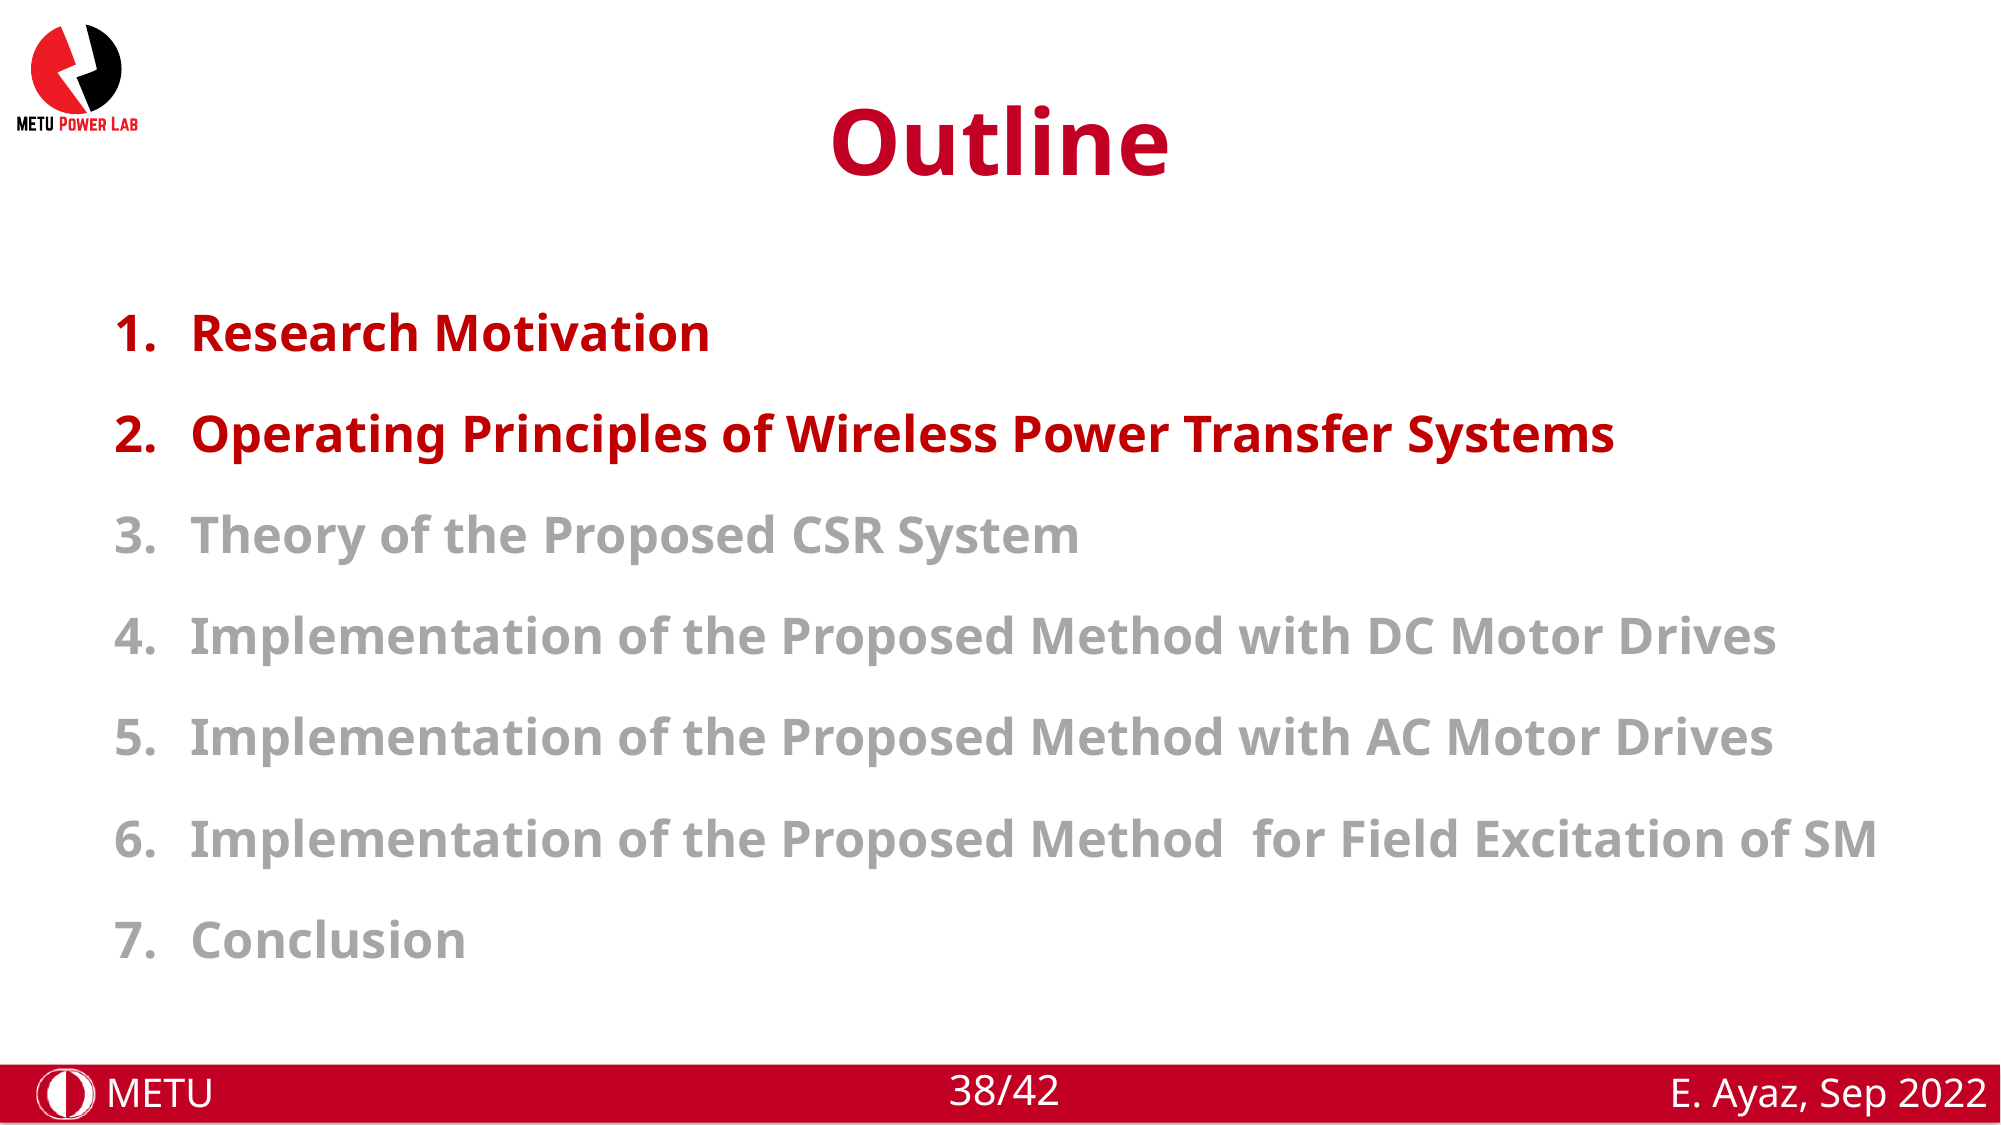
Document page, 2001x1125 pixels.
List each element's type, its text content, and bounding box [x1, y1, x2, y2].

title Outline [99, 45, 1900, 233]
picture [30, 1068, 99, 1120]
list Research Motivation Operating Principles of Wireless Power Transfer Systems Theory of the Proposed CSR System Implementation of the Proposed Method with DC Motor Drives Implementation of the Proposed Method with AC Motor Drives Implementation of the Proposed Method for Field Excitation of SM Conclusion [99, 262, 1900, 1005]
